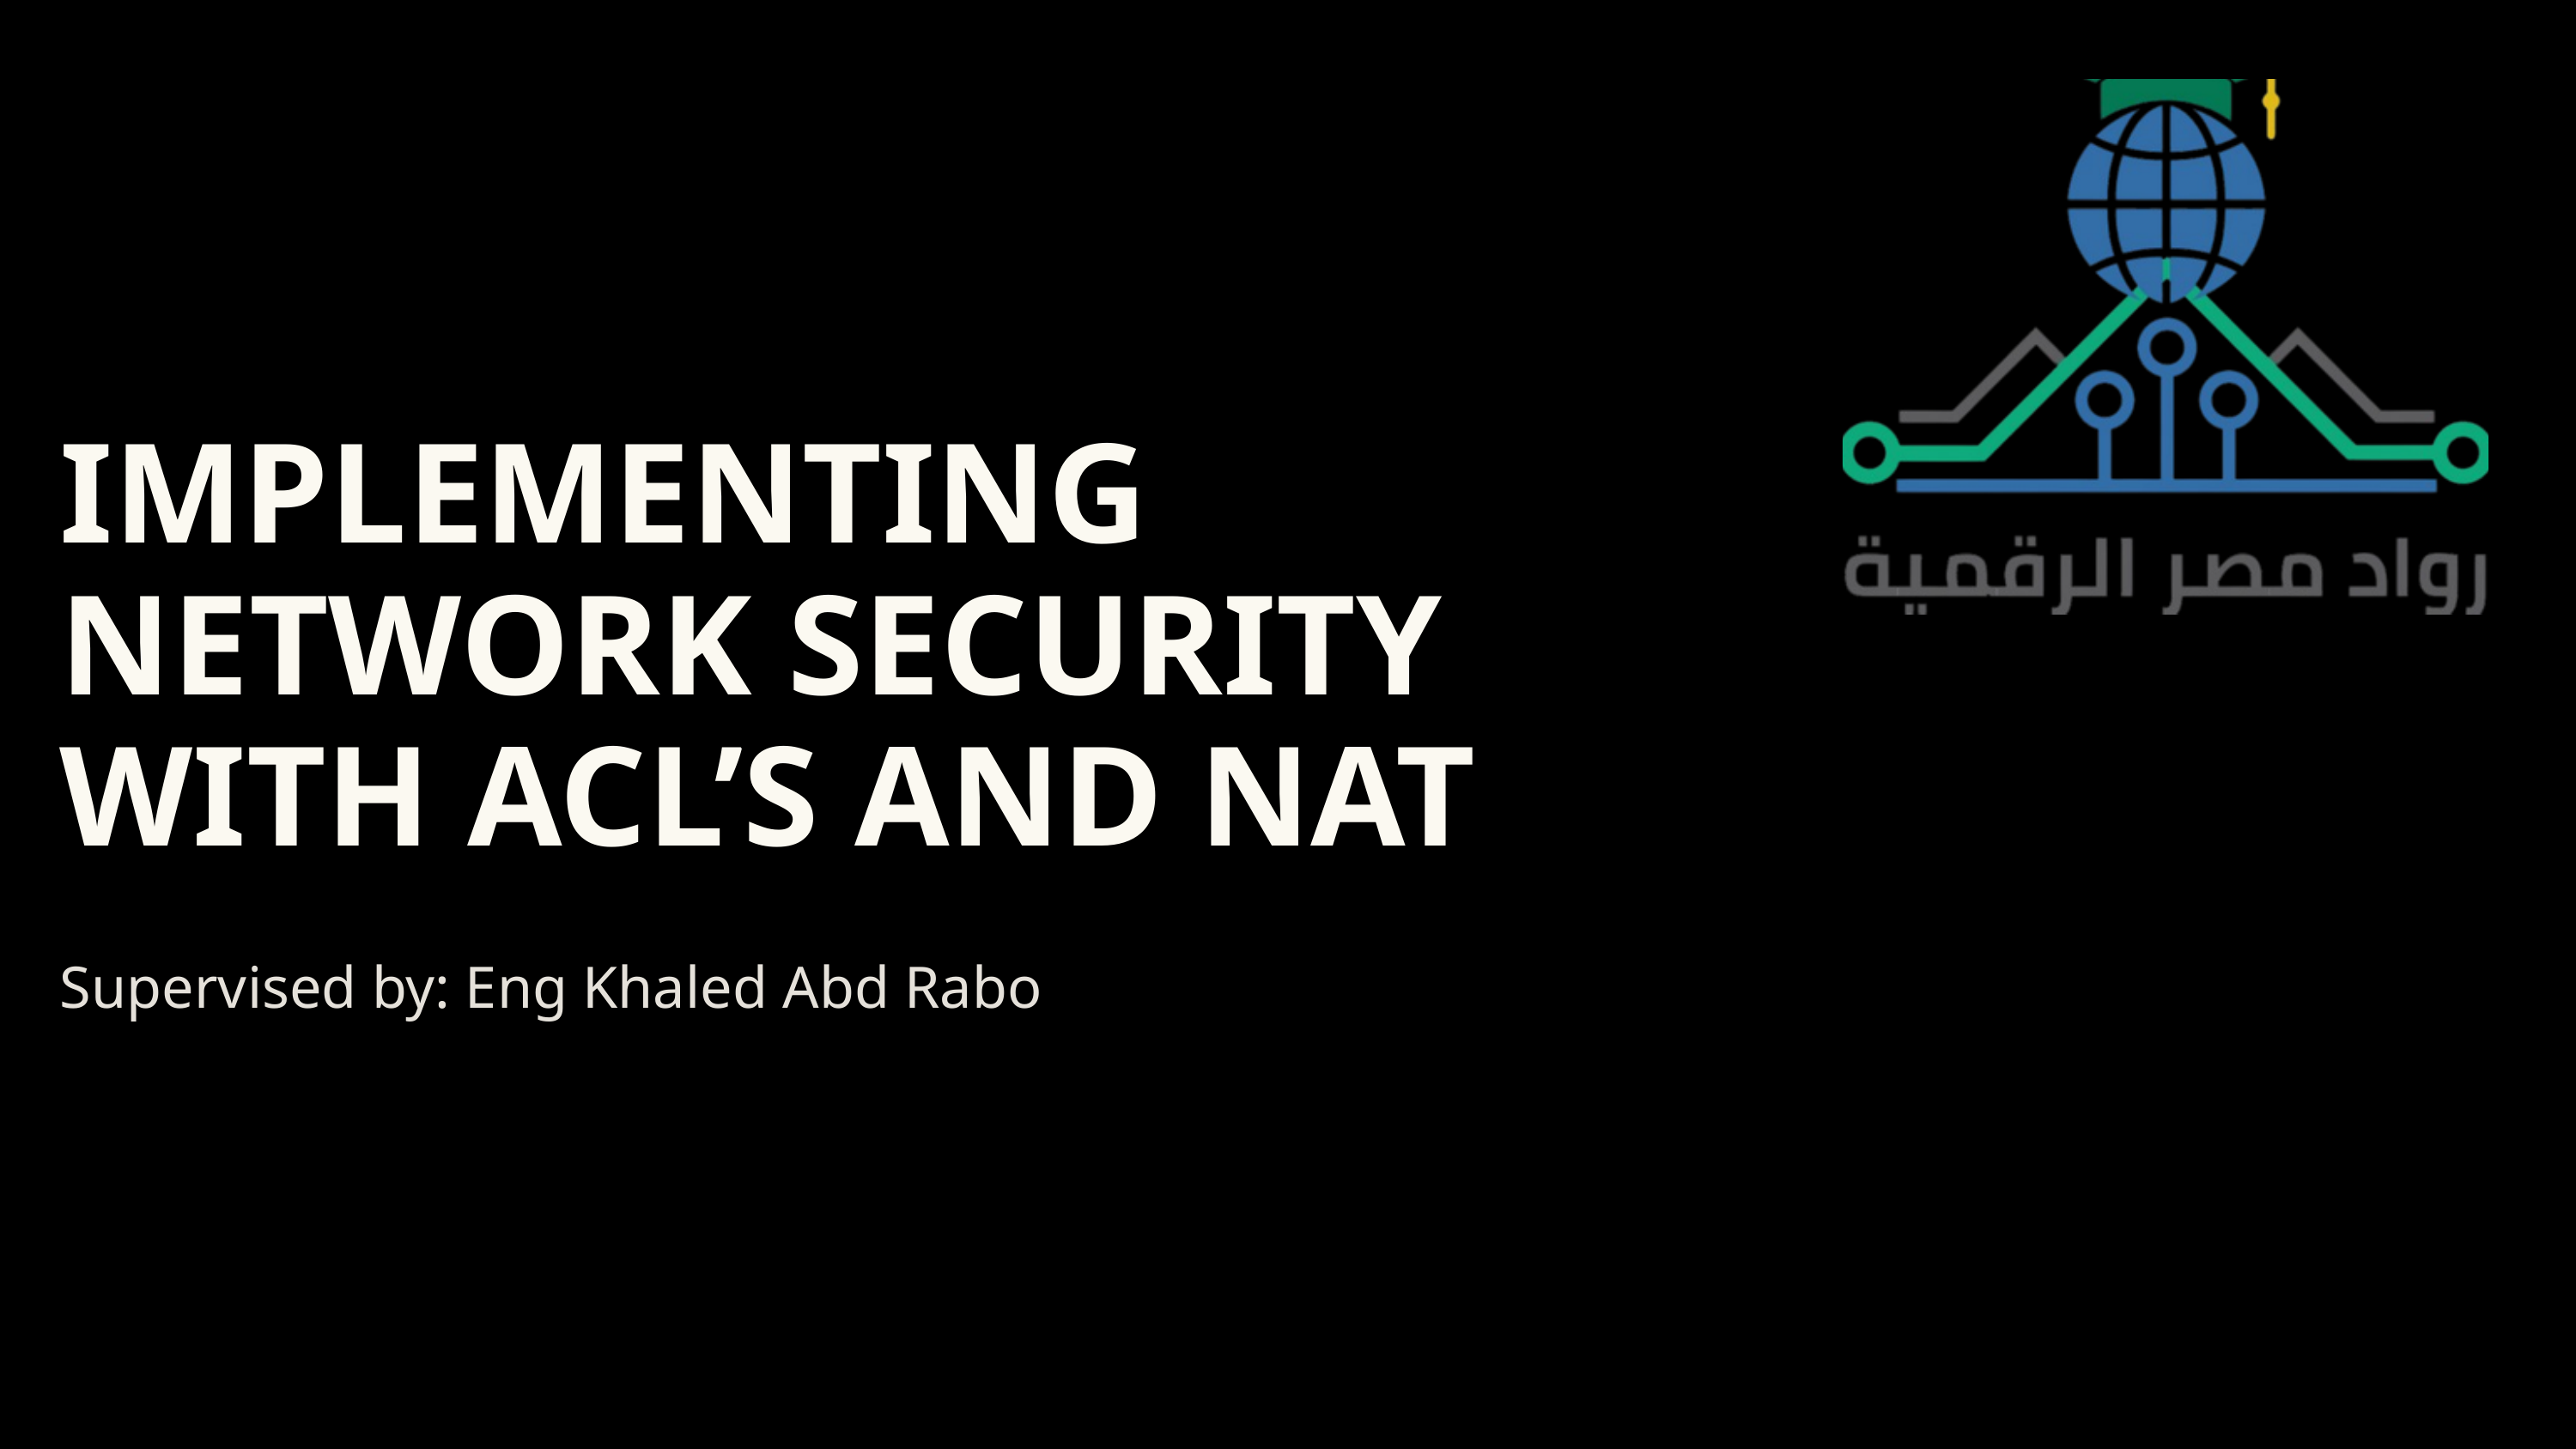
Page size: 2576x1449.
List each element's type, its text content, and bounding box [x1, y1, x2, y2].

text_box IMPLEMENTING NETWORK SECURITY WITH ACL’S AND NAT [59, 419, 1649, 874]
text_box [1842, 79, 2489, 615]
text_box Supervised by: Eng Khaled Abd Rabo [59, 939, 1154, 1100]
